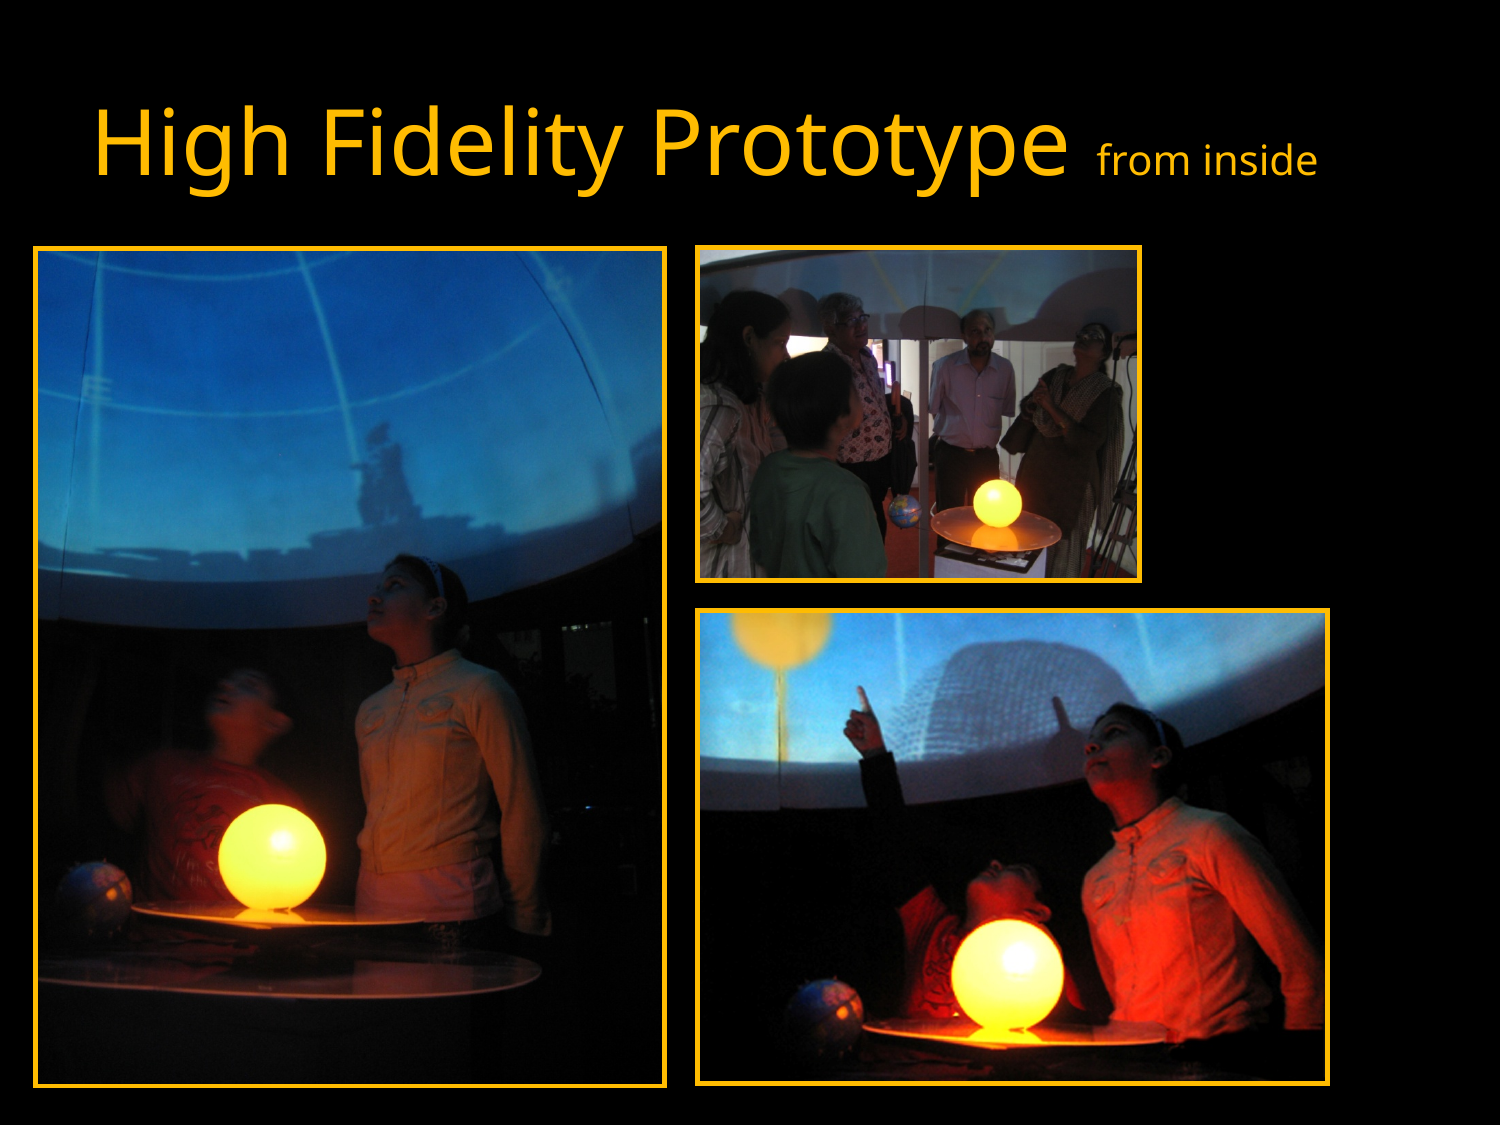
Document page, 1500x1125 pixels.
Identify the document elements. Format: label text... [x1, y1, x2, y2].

title High Fidelity Prototype from inside [75, 45, 1425, 233]
picture [699, 249, 1138, 579]
picture [699, 612, 1326, 1082]
picture [37, 250, 663, 1085]
